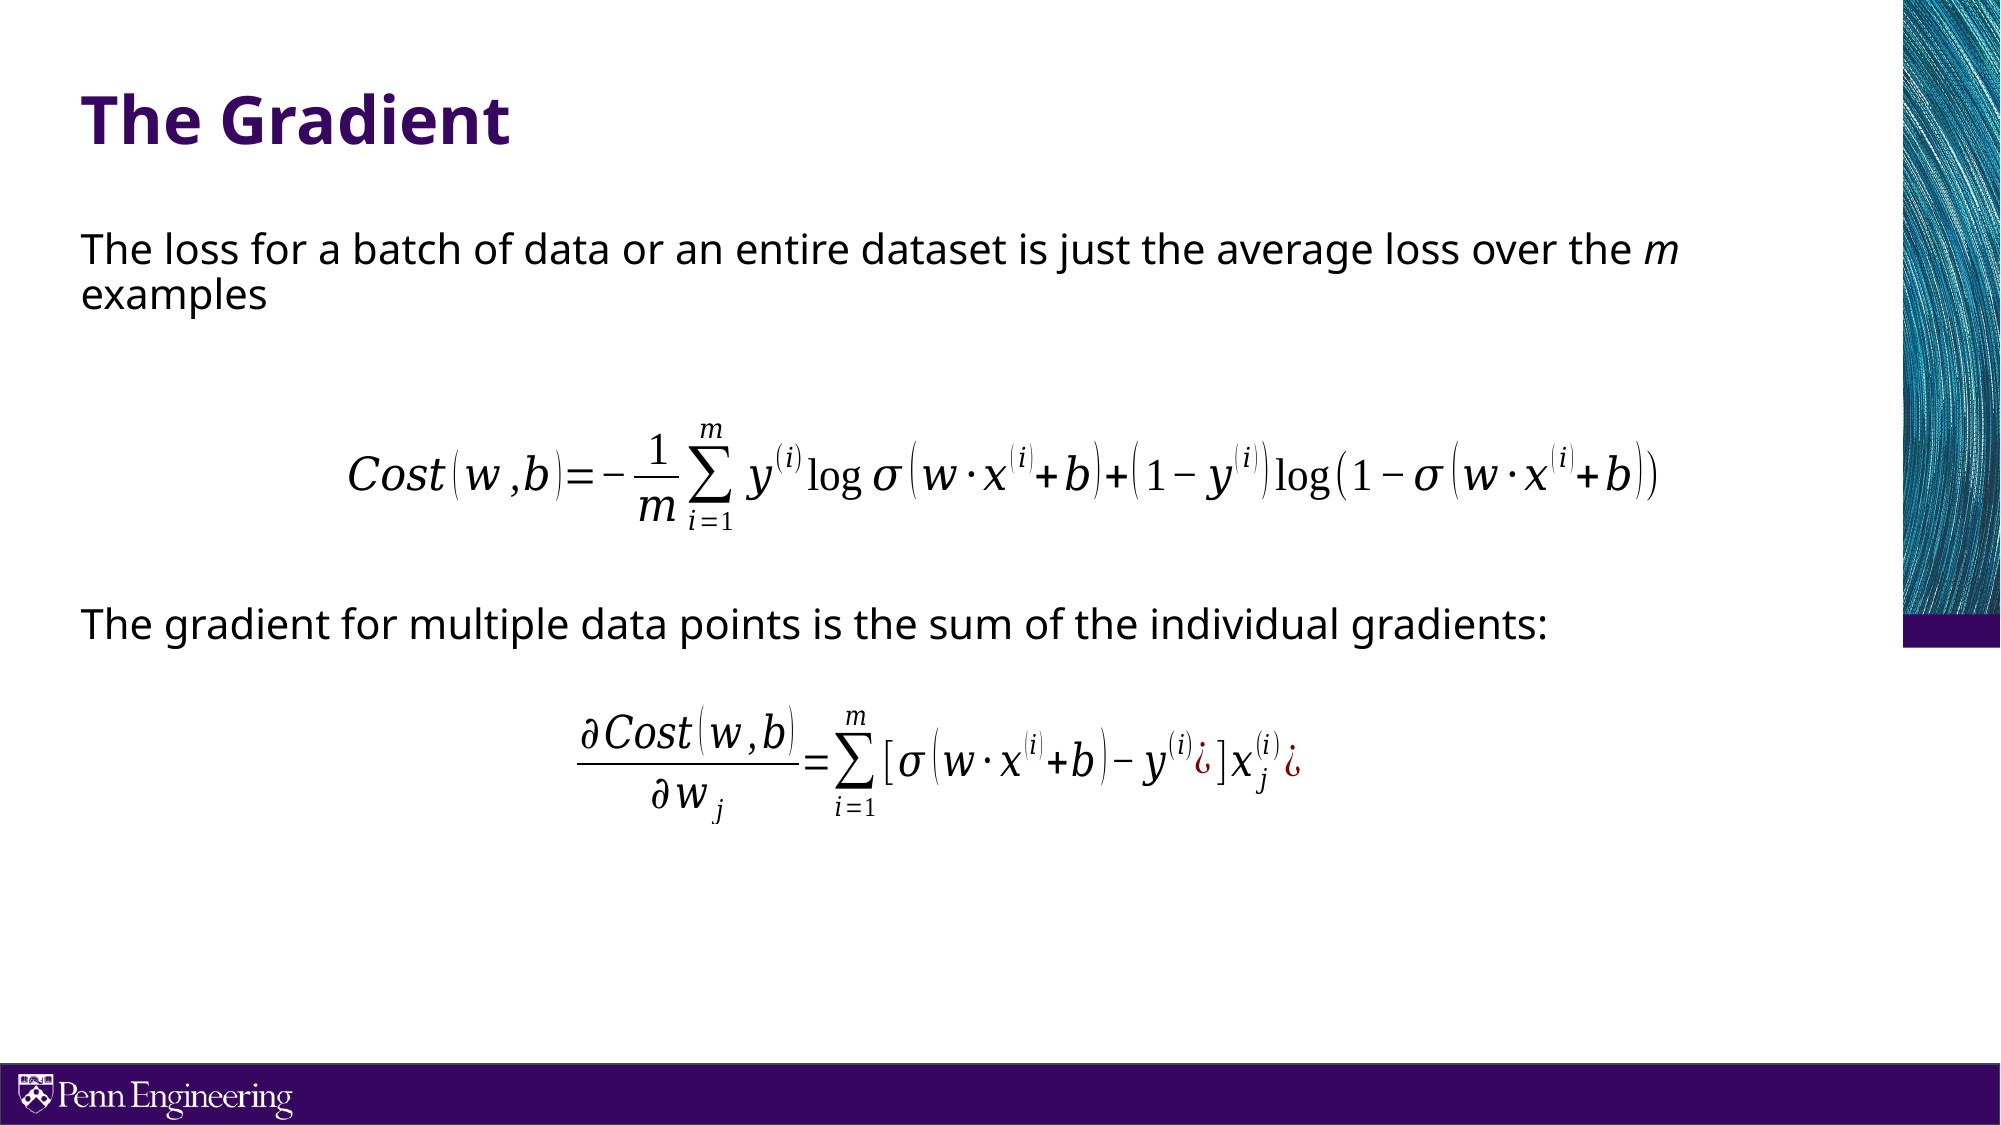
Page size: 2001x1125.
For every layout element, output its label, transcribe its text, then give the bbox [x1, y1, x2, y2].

picture [1903, 374, 1908, 384]
title The Gradient [65, 59, 1863, 187]
picture [1989, 0, 2001, 13]
picture [1949, 13, 1955, 20]
picture [1913, 321, 1917, 333]
picture [1971, 53, 1979, 64]
list The loss for a batch of data or an entire dataset is just the average loss over the m examples The gradient for multiple data points is the sum of the individual gradients: [65, 221, 1791, 1008]
picture [1903, 523, 1914, 546]
picture [8, 1066, 301, 1123]
picture [1908, 277, 1920, 293]
picture [1903, 0, 2001, 618]
picture [1903, 341, 1915, 350]
picture [1906, 362, 1912, 370]
picture [1903, 310, 1915, 339]
picture [1916, 342, 1921, 352]
picture [1962, 39, 1970, 47]
